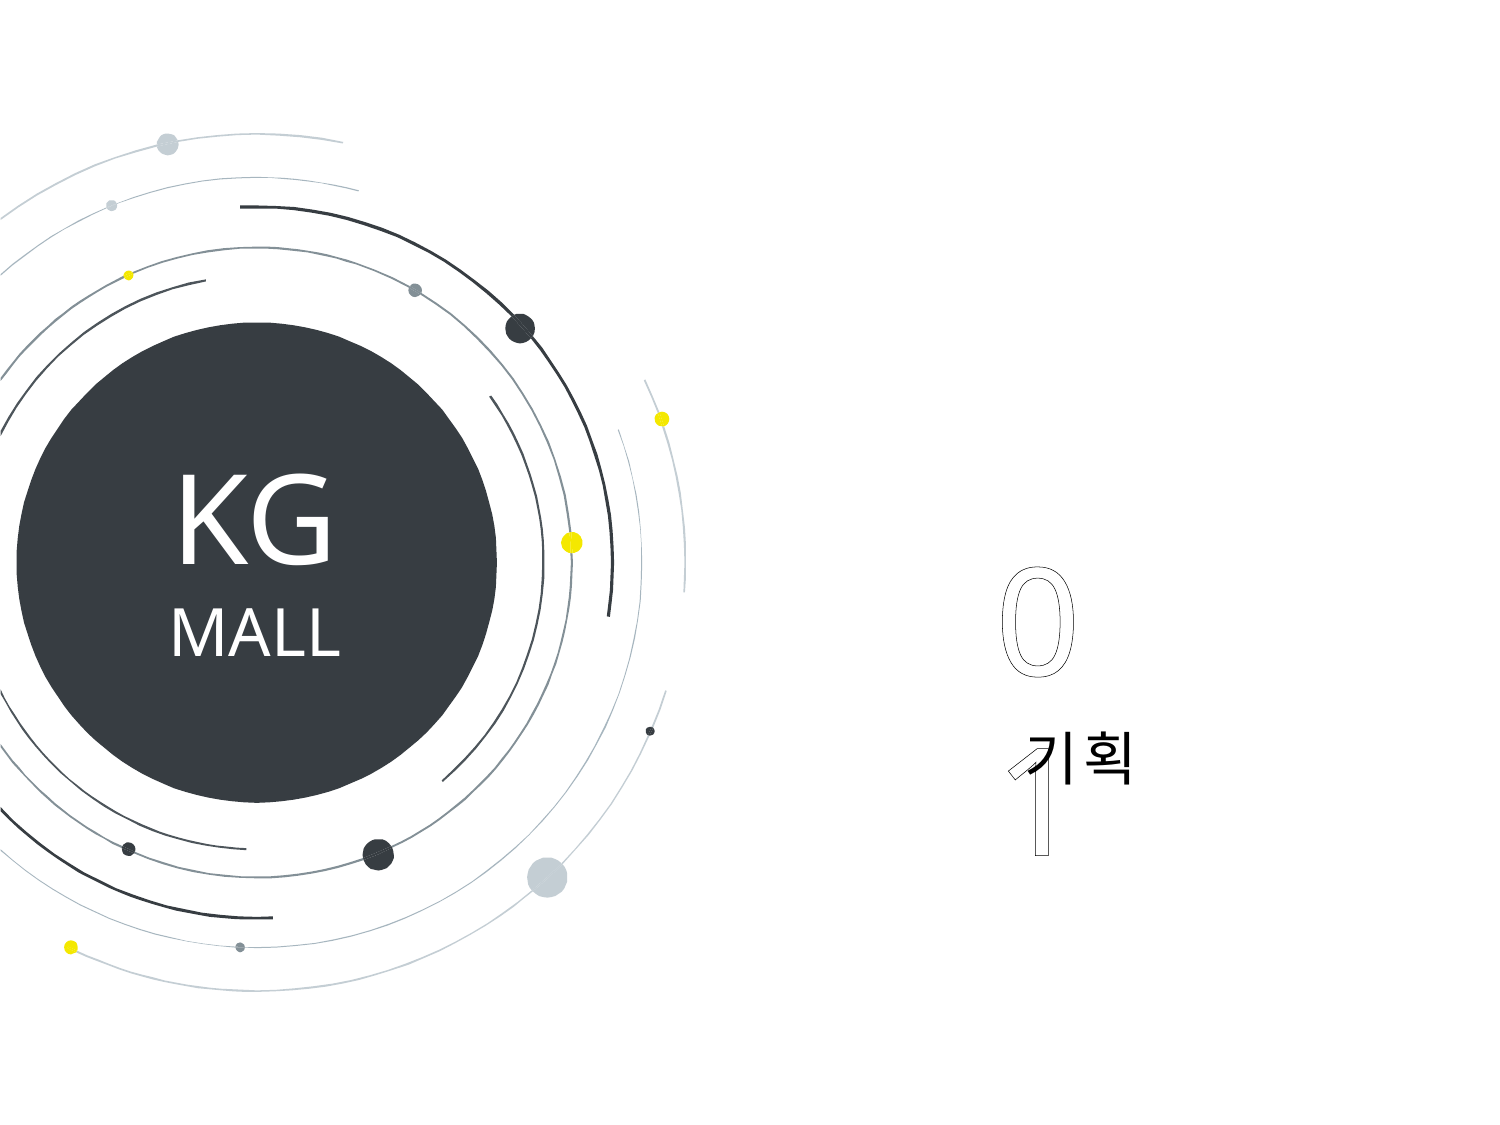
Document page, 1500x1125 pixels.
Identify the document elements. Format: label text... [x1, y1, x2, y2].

text_box 01 [980, 800, 1182, 894]
text_box 기획 [663, 715, 1499, 800]
text_box KG MALL [64, 432, 445, 678]
text_box 01 [980, 518, 1182, 715]
